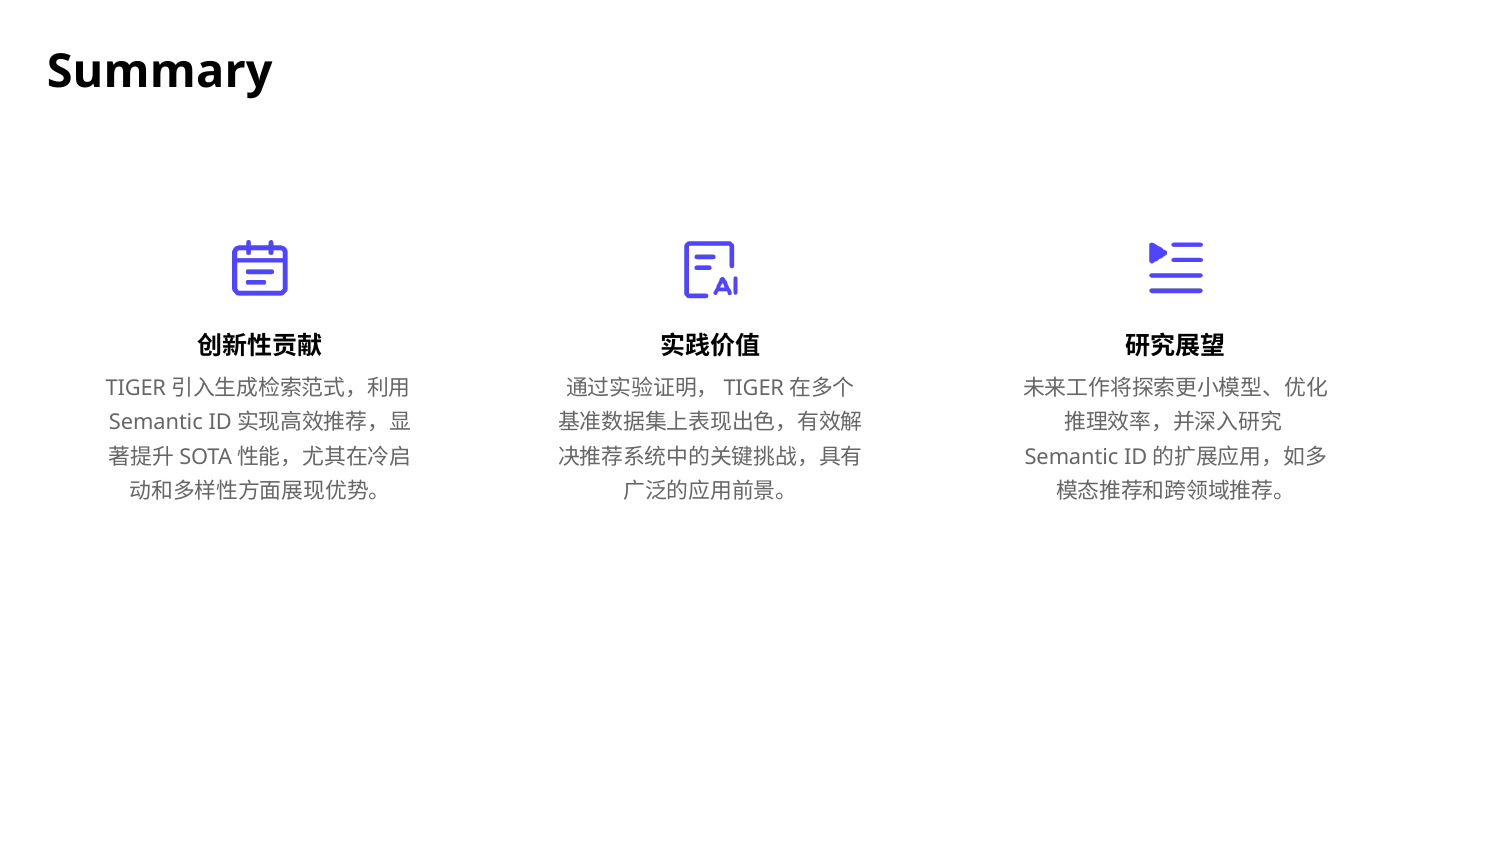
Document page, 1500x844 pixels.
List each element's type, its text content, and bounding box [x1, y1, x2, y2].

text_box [105, 228, 1330, 504]
text_box Summary [46, 30, 1360, 97]
